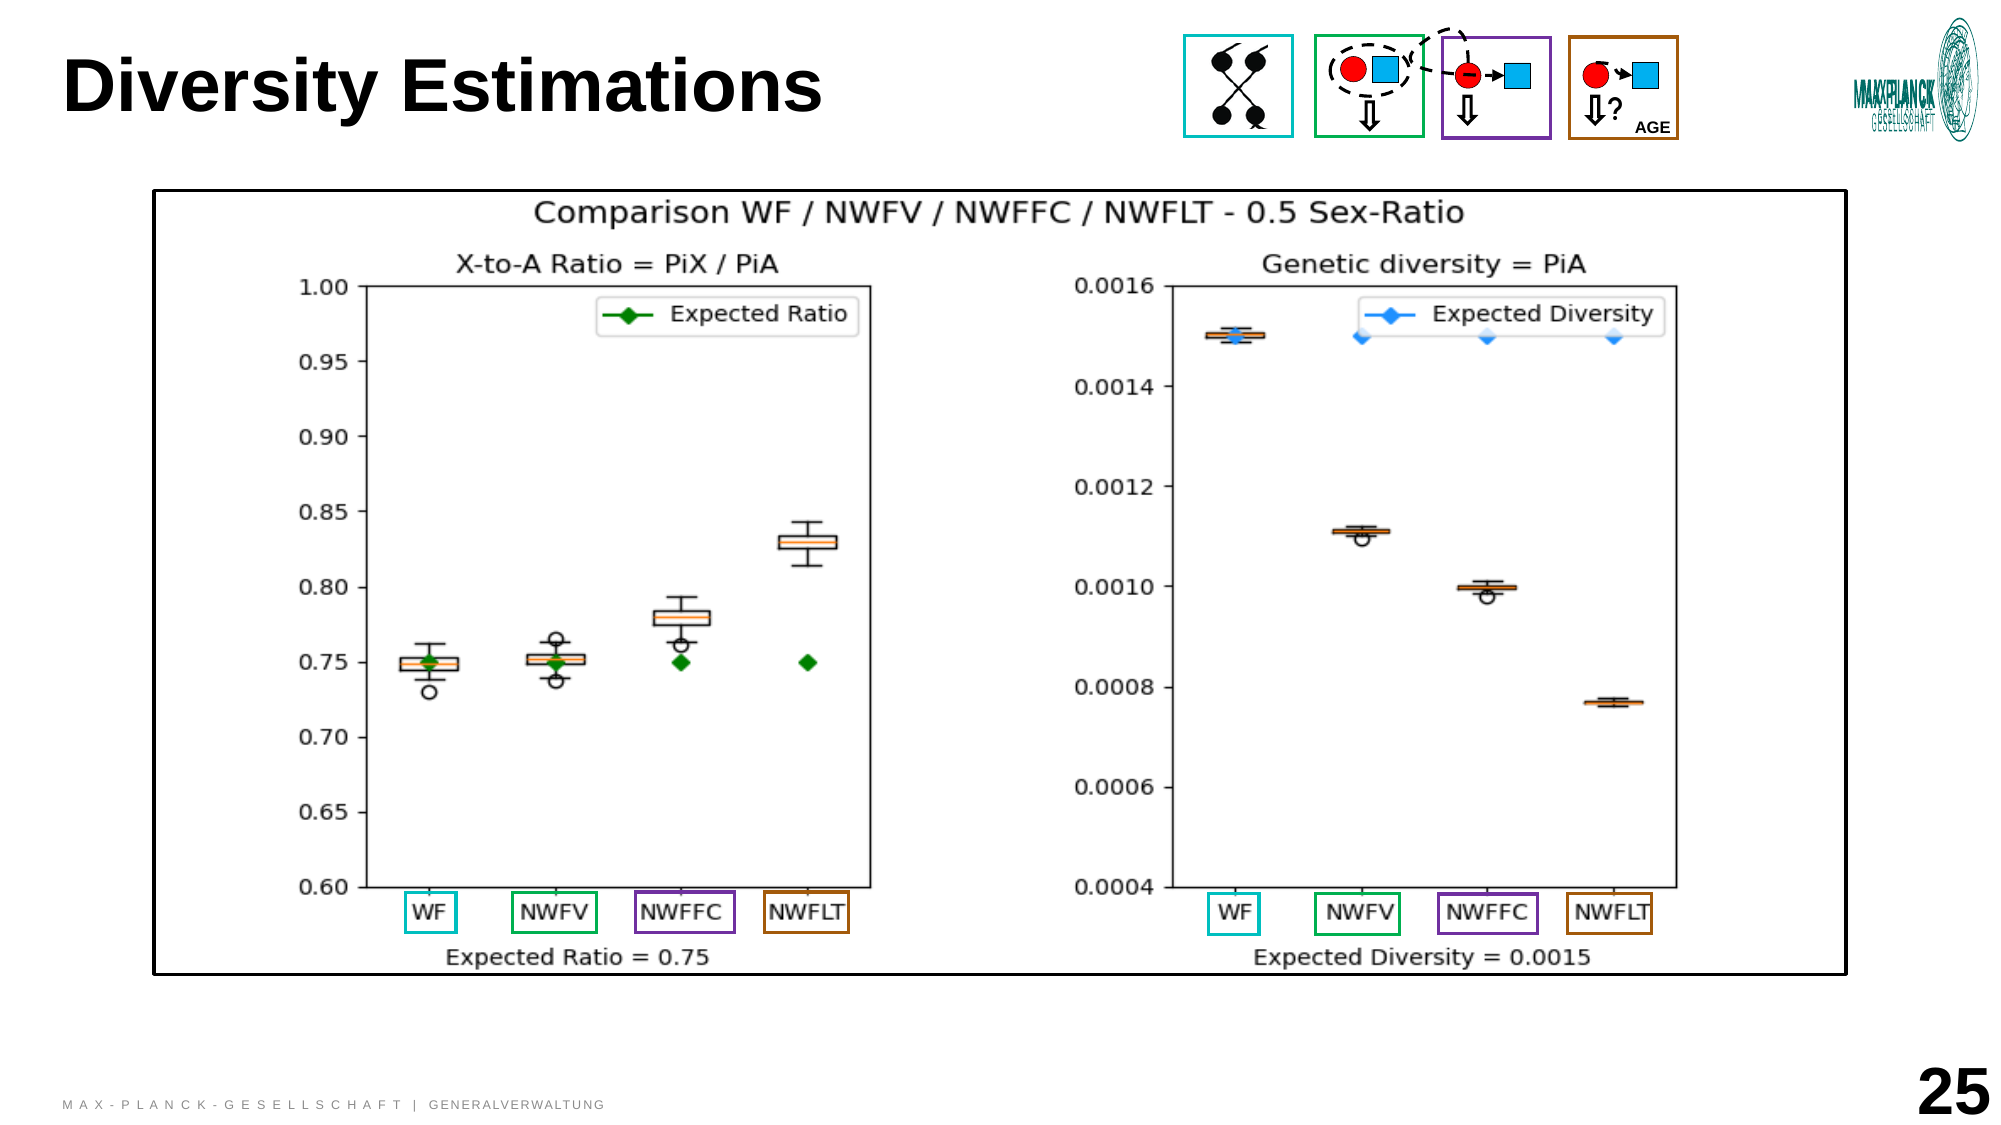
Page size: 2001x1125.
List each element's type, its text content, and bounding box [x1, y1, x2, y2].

text_box 25 [1917, 1047, 2000, 1125]
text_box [1442, 37, 1551, 139]
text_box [1315, 35, 1424, 137]
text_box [1184, 35, 1293, 137]
picture [155, 192, 1845, 973]
footer M A X - P L A N C K - G E S E L L S C H A F T | Generalverwaltung [62, 1082, 1752, 1113]
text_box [1569, 36, 1678, 139]
text_box Diversity Estimations [62, 36, 1183, 127]
